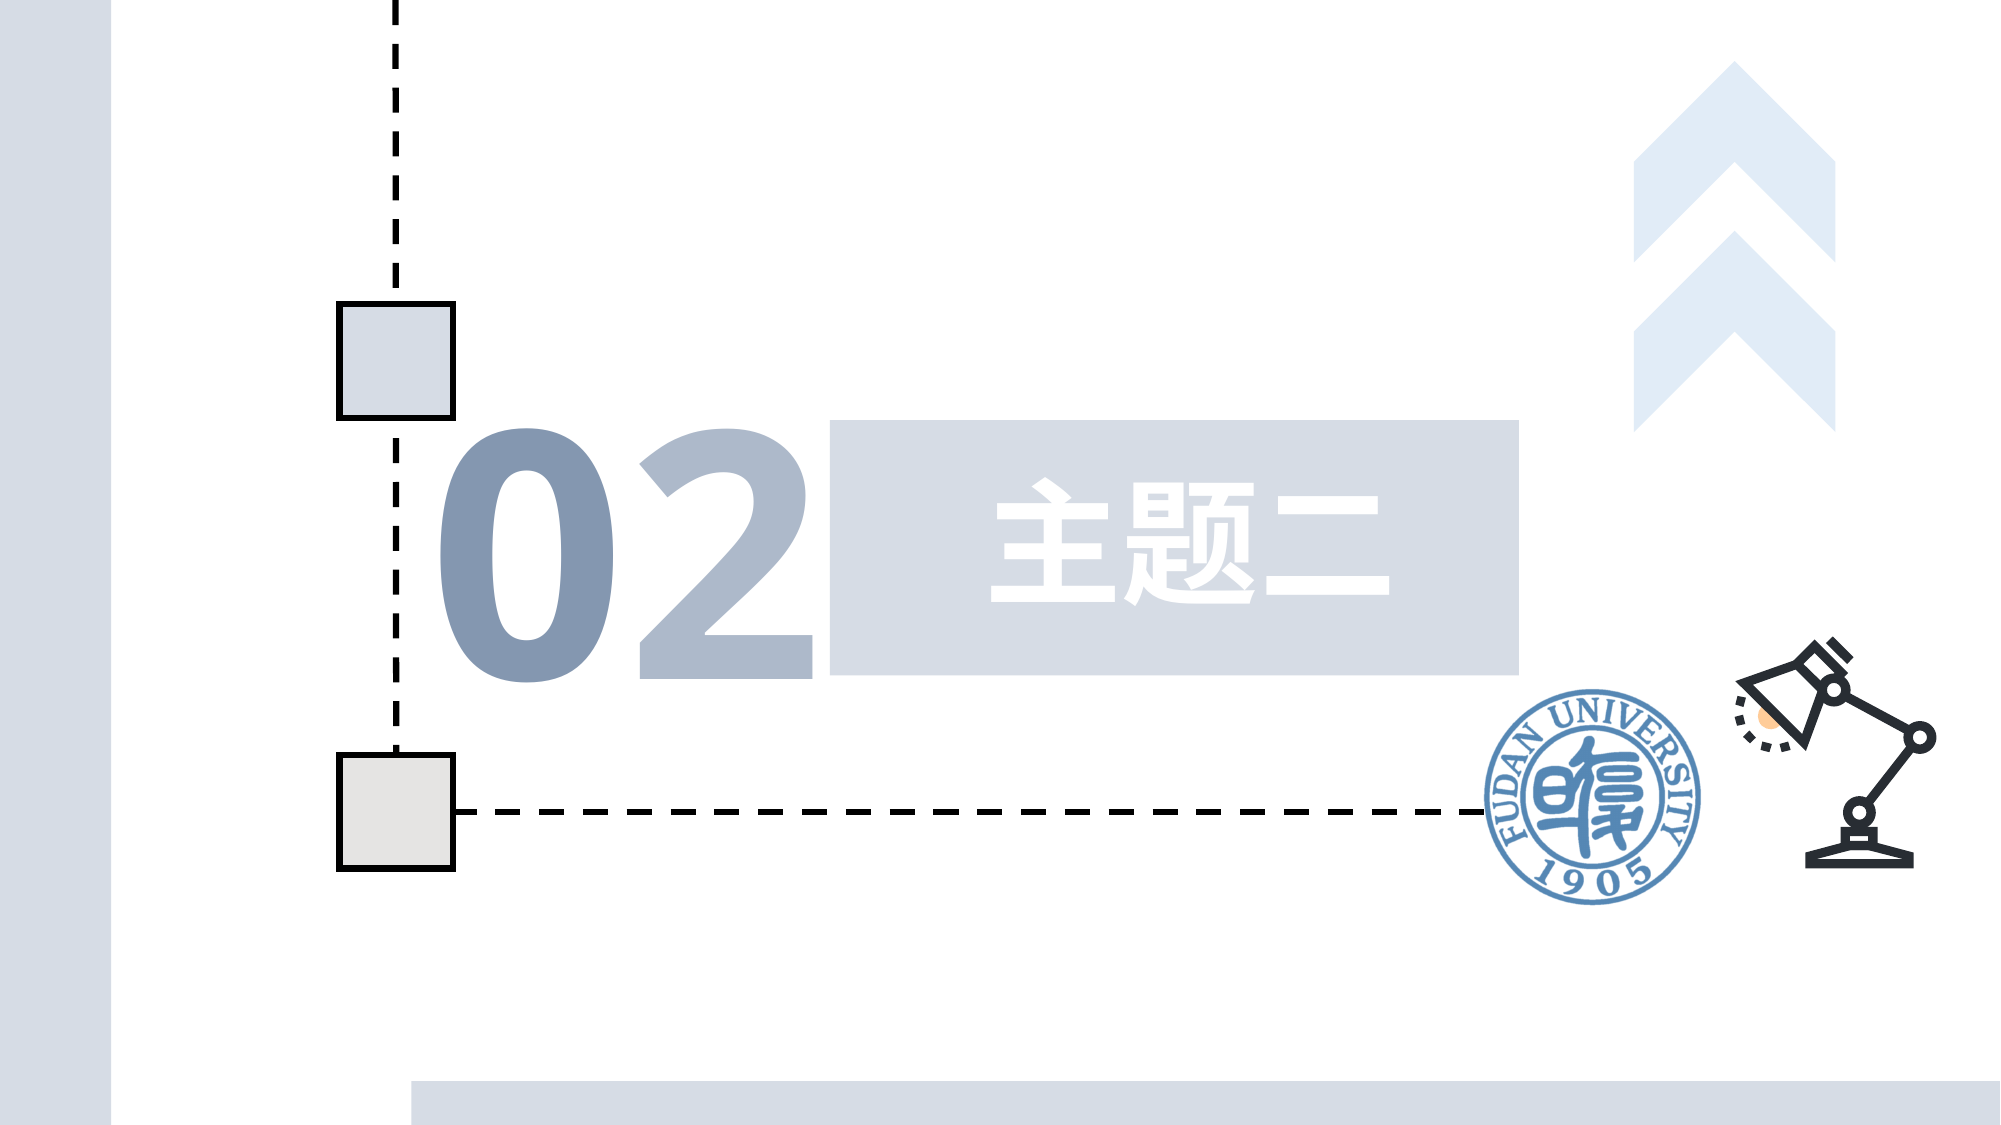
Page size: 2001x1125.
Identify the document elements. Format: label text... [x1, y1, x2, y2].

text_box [1734, 636, 1937, 869]
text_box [829, 420, 1519, 676]
picture [1440, 668, 1749, 928]
text_box [1632, 59, 1837, 265]
text_box [338, 754, 454, 869]
text_box [397, 303, 454, 419]
text_box [410, 1080, 2000, 1125]
text_box [338, 303, 395, 419]
text_box 02 [414, 326, 840, 757]
text_box [0, 0, 112, 1125]
text_box [1632, 229, 1837, 435]
